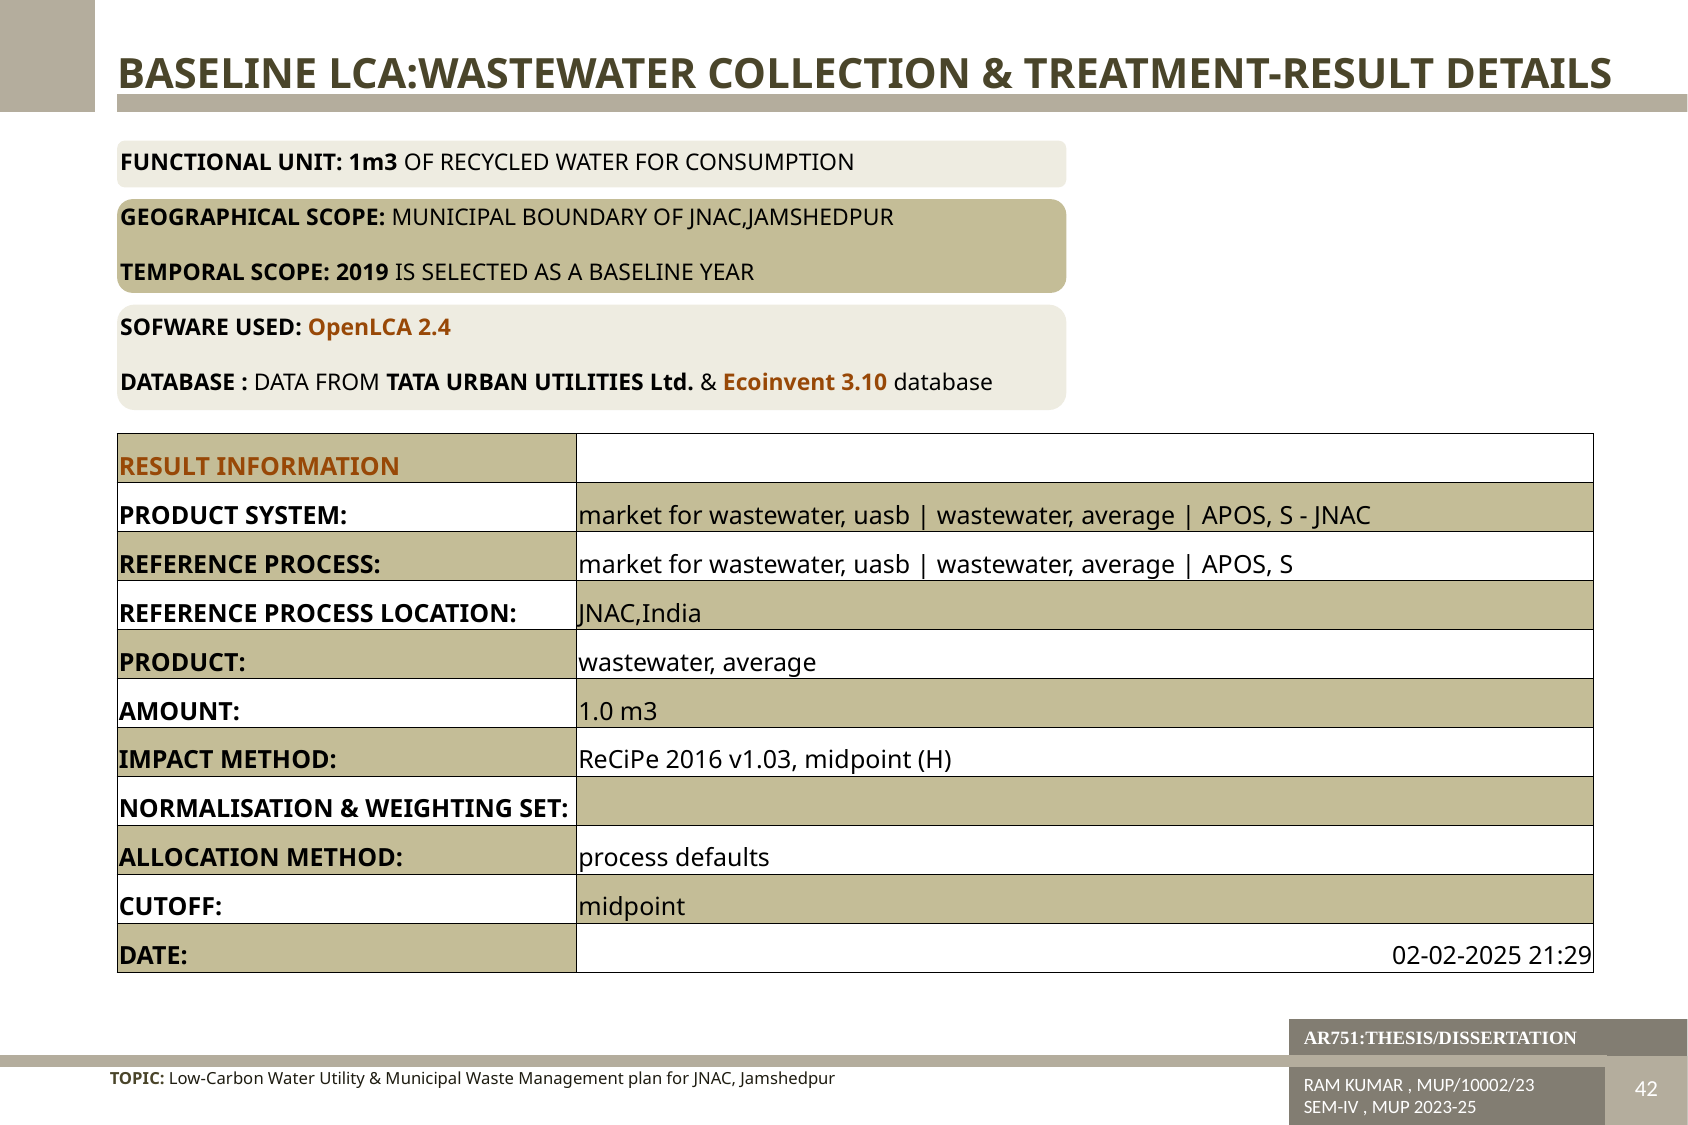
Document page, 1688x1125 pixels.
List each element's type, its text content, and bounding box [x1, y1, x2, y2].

table_cell CUTOFF: [118, 875, 576, 923]
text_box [0, 0, 96, 113]
table_cell market for wastewater, uasb | wastewater, average | APOS, S - JNAC [577, 483, 1593, 531]
table_cell JNAC,India [577, 581, 1593, 629]
table_cell NORMALISATION & WEIGHTING SET: [118, 777, 576, 825]
table_cell PRODUCT: [118, 630, 576, 678]
table_cell midpoint [577, 875, 1593, 923]
table_cell market for wastewater, uasb | wastewater, average | APOS, S [577, 532, 1593, 580]
table_cell wastewater, average [577, 630, 1593, 678]
text_box BASELINE LCA:WASTEWATER COLLECTION & TREATMENT-RESULT DETAILS [117, 46, 1688, 93]
table_header [577, 434, 1593, 482]
table_cell PRODUCT SYSTEM: [118, 483, 576, 531]
table_cell AMOUNT: [118, 679, 576, 727]
table_cell REFERENCE PROCESS LOCATION: [118, 581, 576, 629]
table_cell 02-02-2025 21:29 [577, 924, 1593, 972]
table_cell IMPACT METHOD: [118, 728, 576, 776]
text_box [116, 93, 1688, 113]
table_cell REFERENCE PROCESS: [118, 532, 576, 580]
text_box FUNCTIONAL UNIT: 1m3 OF RECYCLED WATER FOR CONSUMPTION GEOGRAPHICAL SCOPE: MUNICIPAL BOUNDARY OF JNAC,JAMSHEDPUR TEMPORAL SCOPE: 2019 IS SELECTED AS A BASELINE YEAR SOFWARE USED: OpenLCA 2.4 DATABASE : DATA FROM TATA URBAN UTILITIES Ltd. & Ecoinvent 3.10 database [105, 140, 1184, 430]
table_cell 1.0 m3 [577, 679, 1593, 727]
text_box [0, 1014, 1688, 1125]
table_cell ALLOCATION METHOD: [118, 826, 576, 874]
table_cell process defaults [577, 826, 1593, 874]
table_header RESULT INFORMATION [118, 434, 576, 482]
table_cell [577, 777, 1593, 825]
table_cell ReCiPe 2016 v1.03, midpoint (H) [577, 728, 1593, 776]
table_cell DATE: [118, 924, 576, 972]
